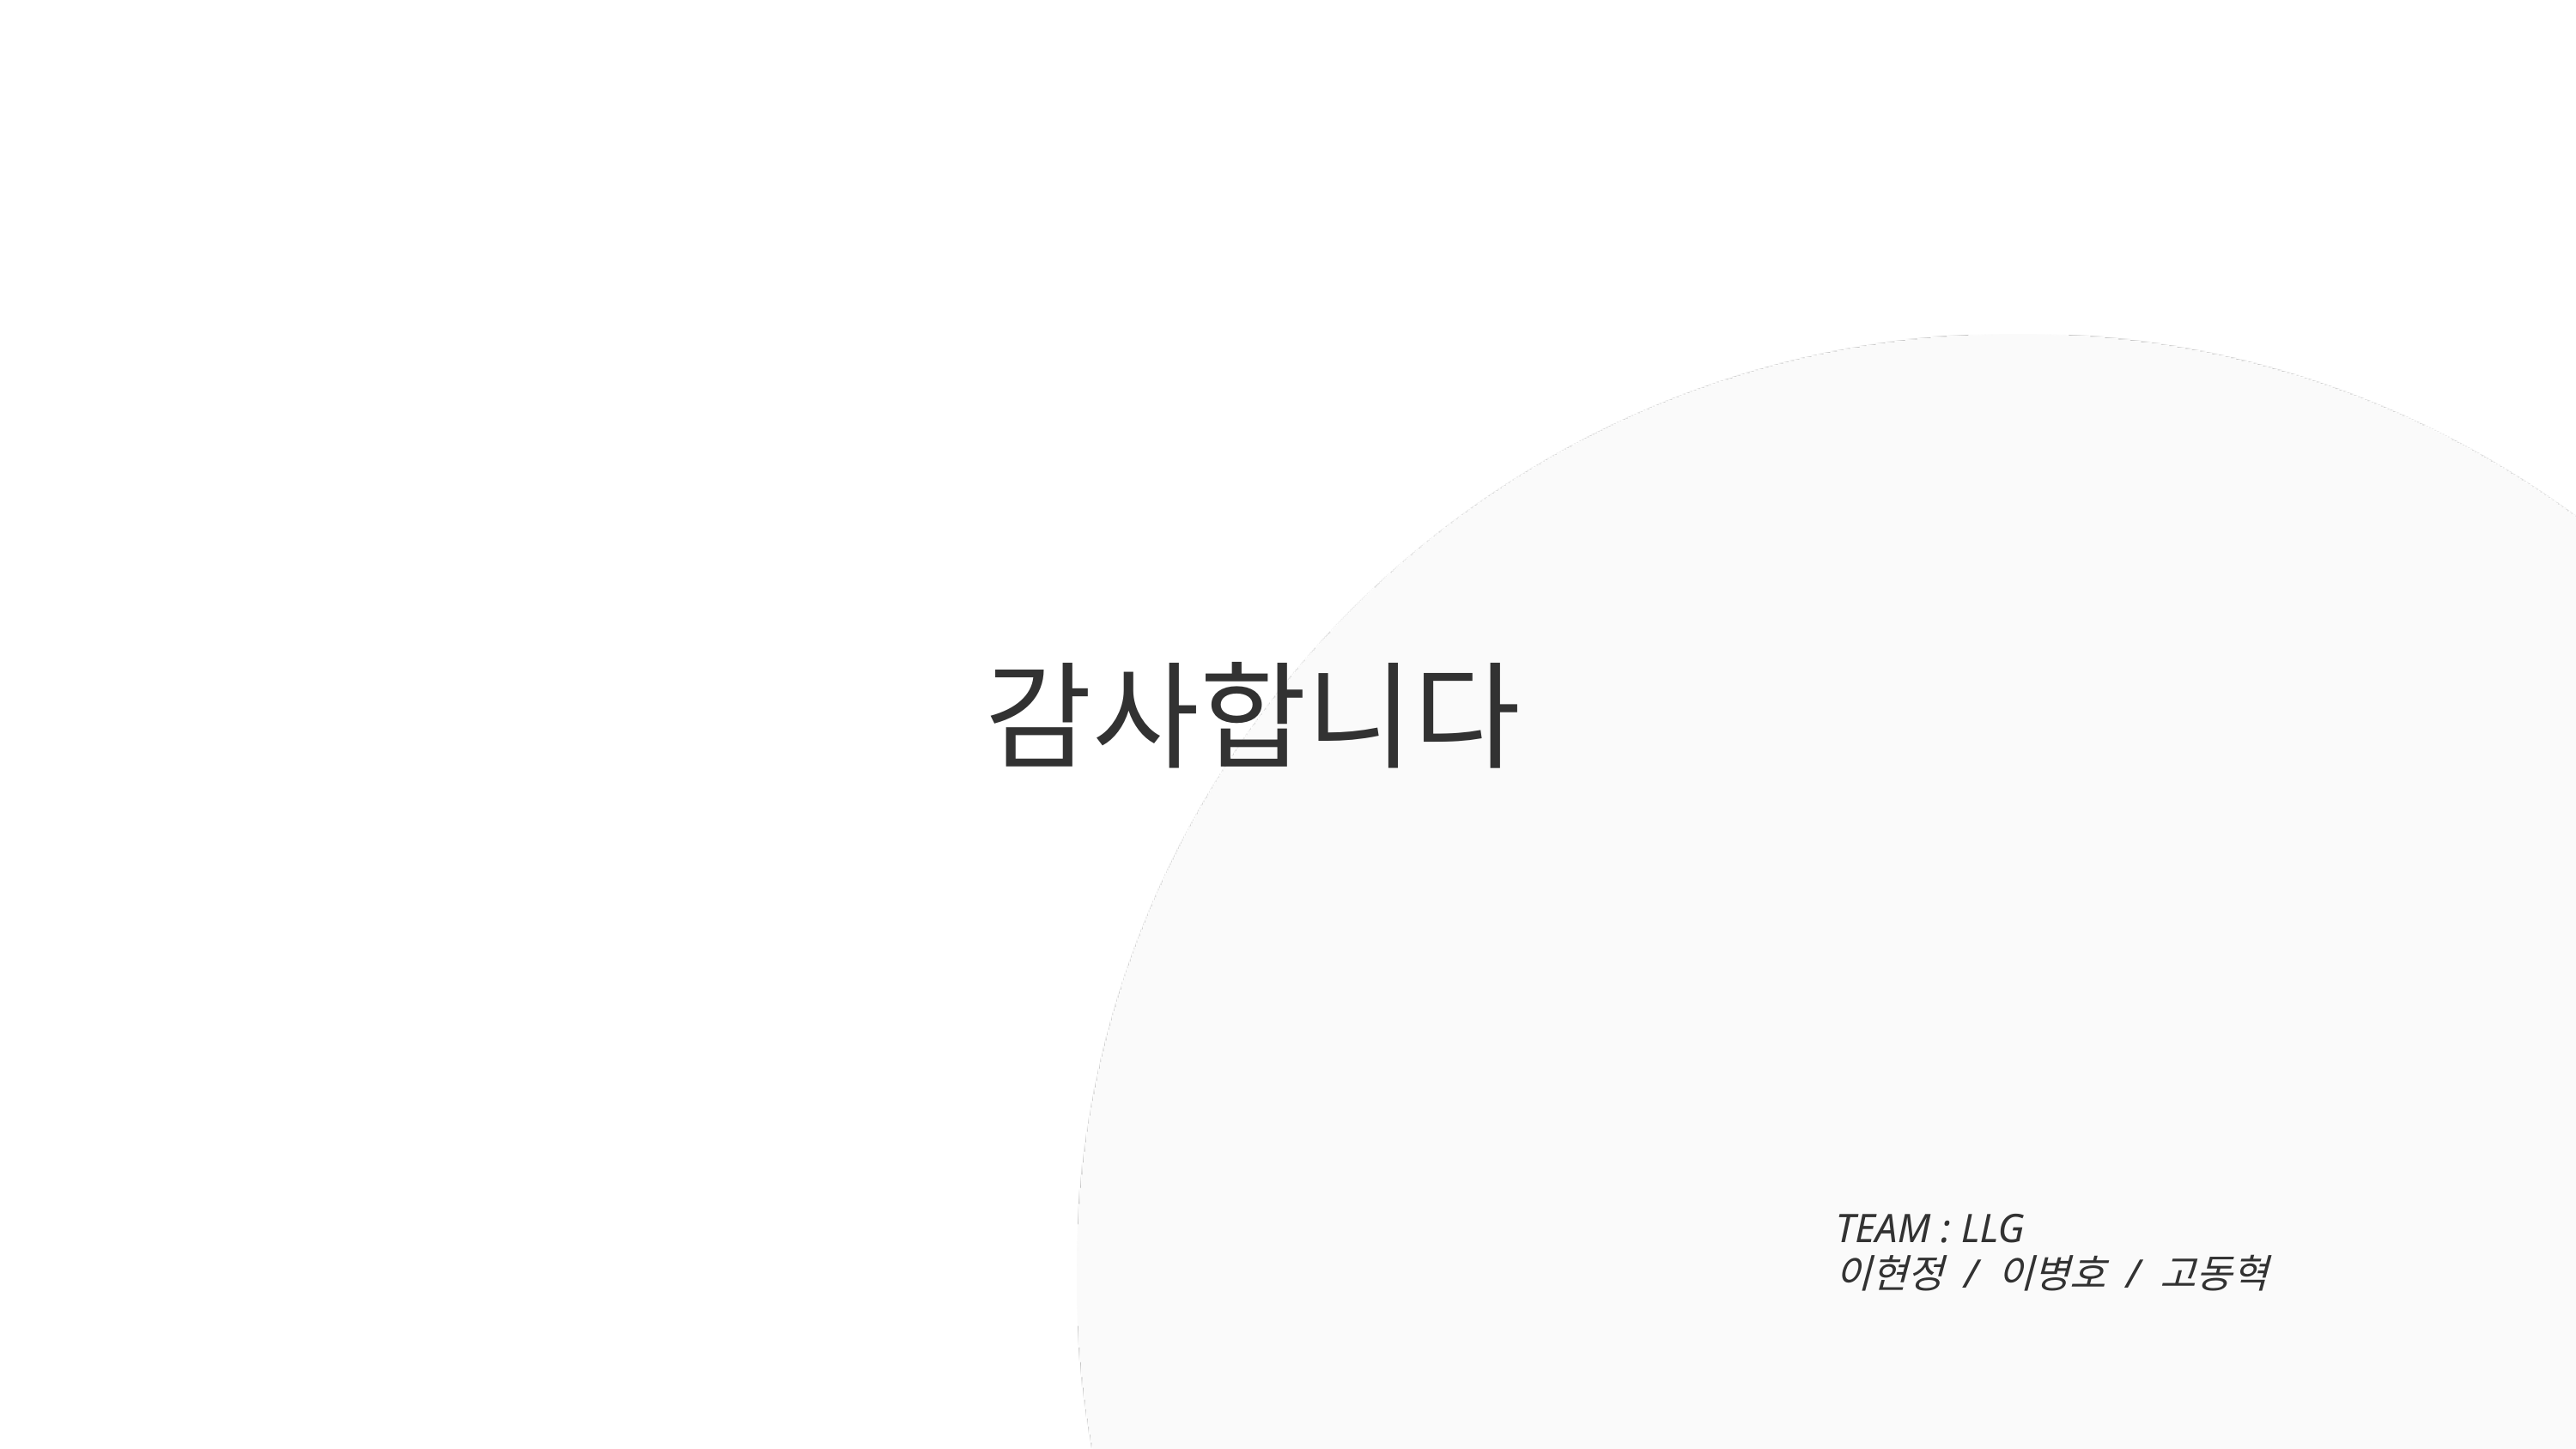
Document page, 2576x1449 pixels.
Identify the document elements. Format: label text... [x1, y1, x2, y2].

picture [1076, 334, 2576, 1449]
text_box 감사합니다 [985, 638, 1070, 802]
